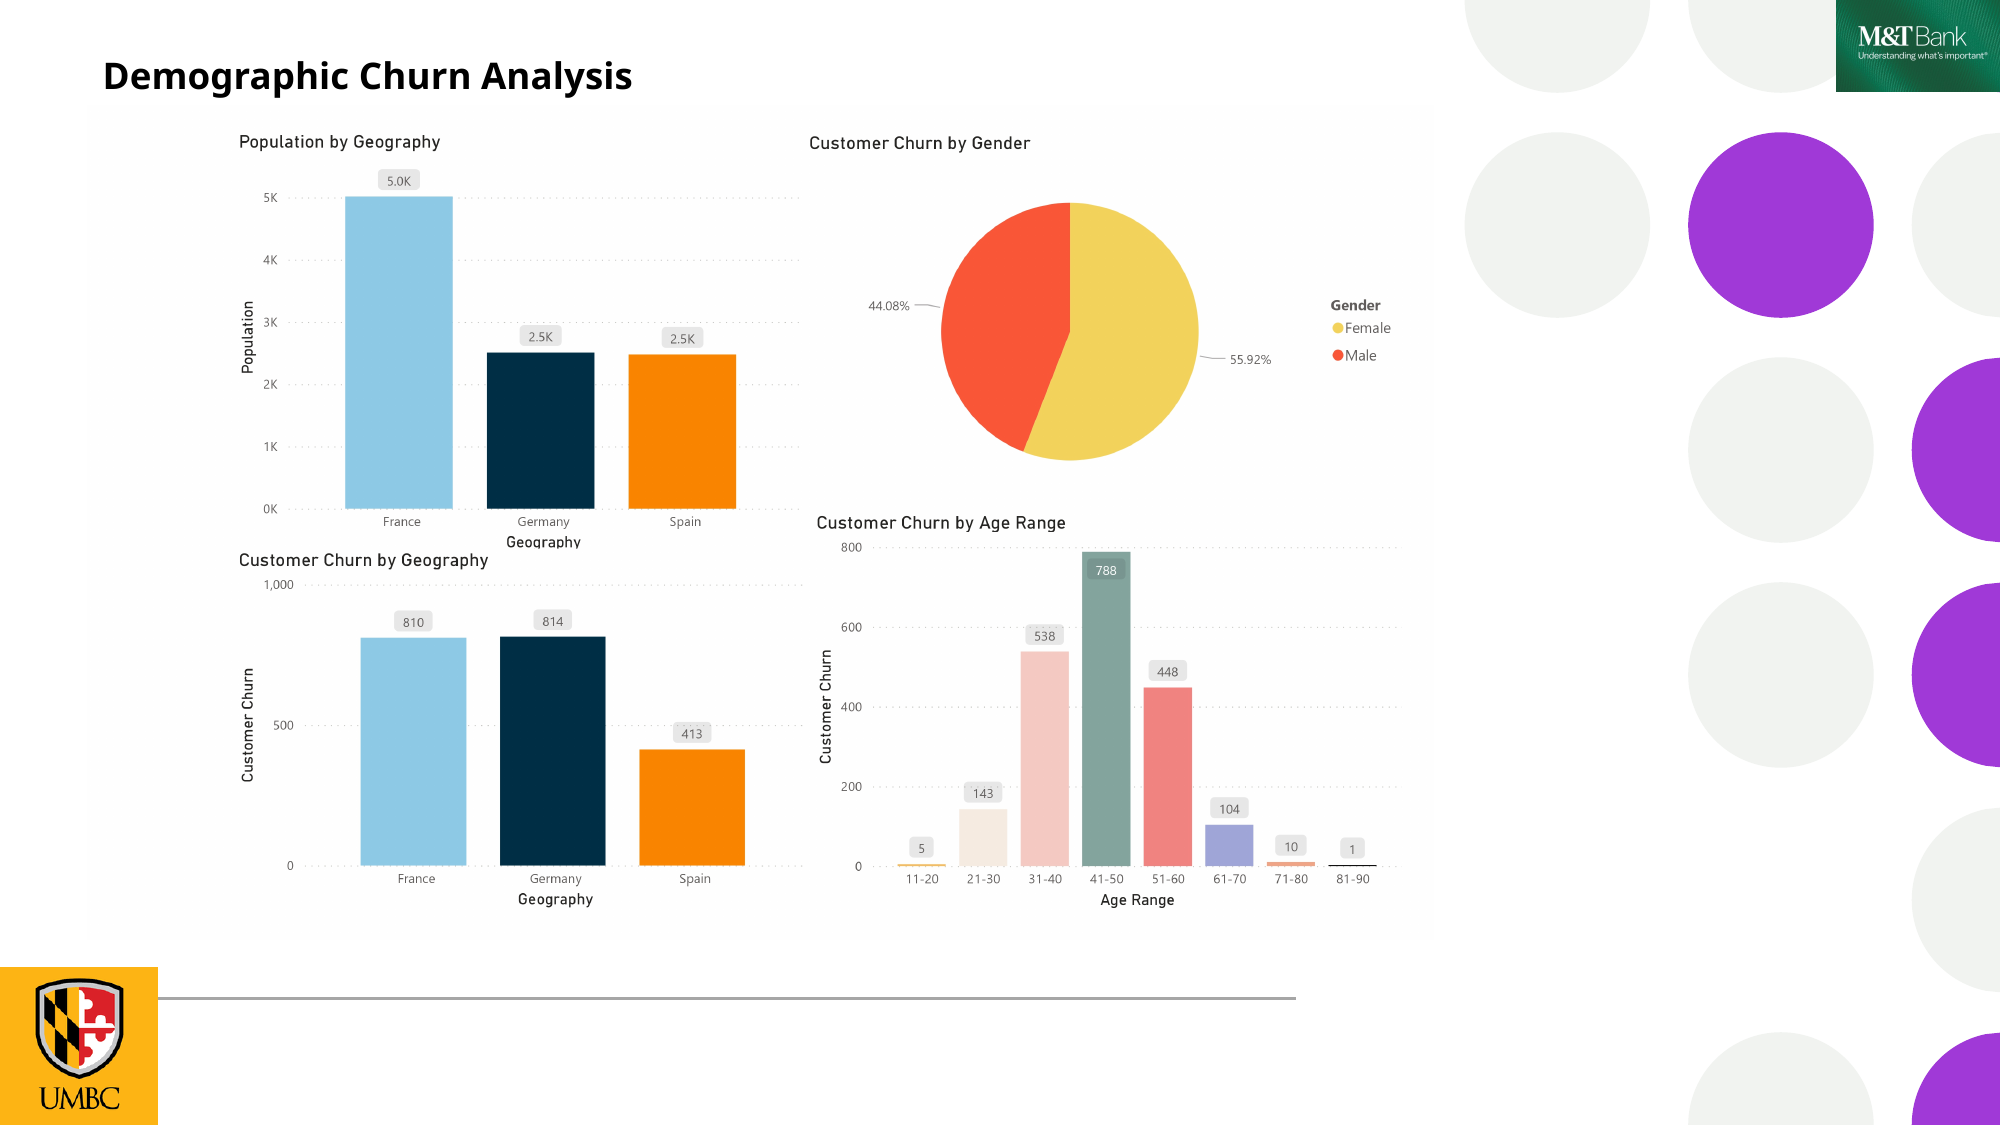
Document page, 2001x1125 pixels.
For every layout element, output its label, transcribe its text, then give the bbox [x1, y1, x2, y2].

picture [1835, 0, 2000, 92]
picture [0, 967, 158, 1125]
title Demographic Churn Analysis [87, 45, 703, 104]
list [87, 104, 1532, 940]
